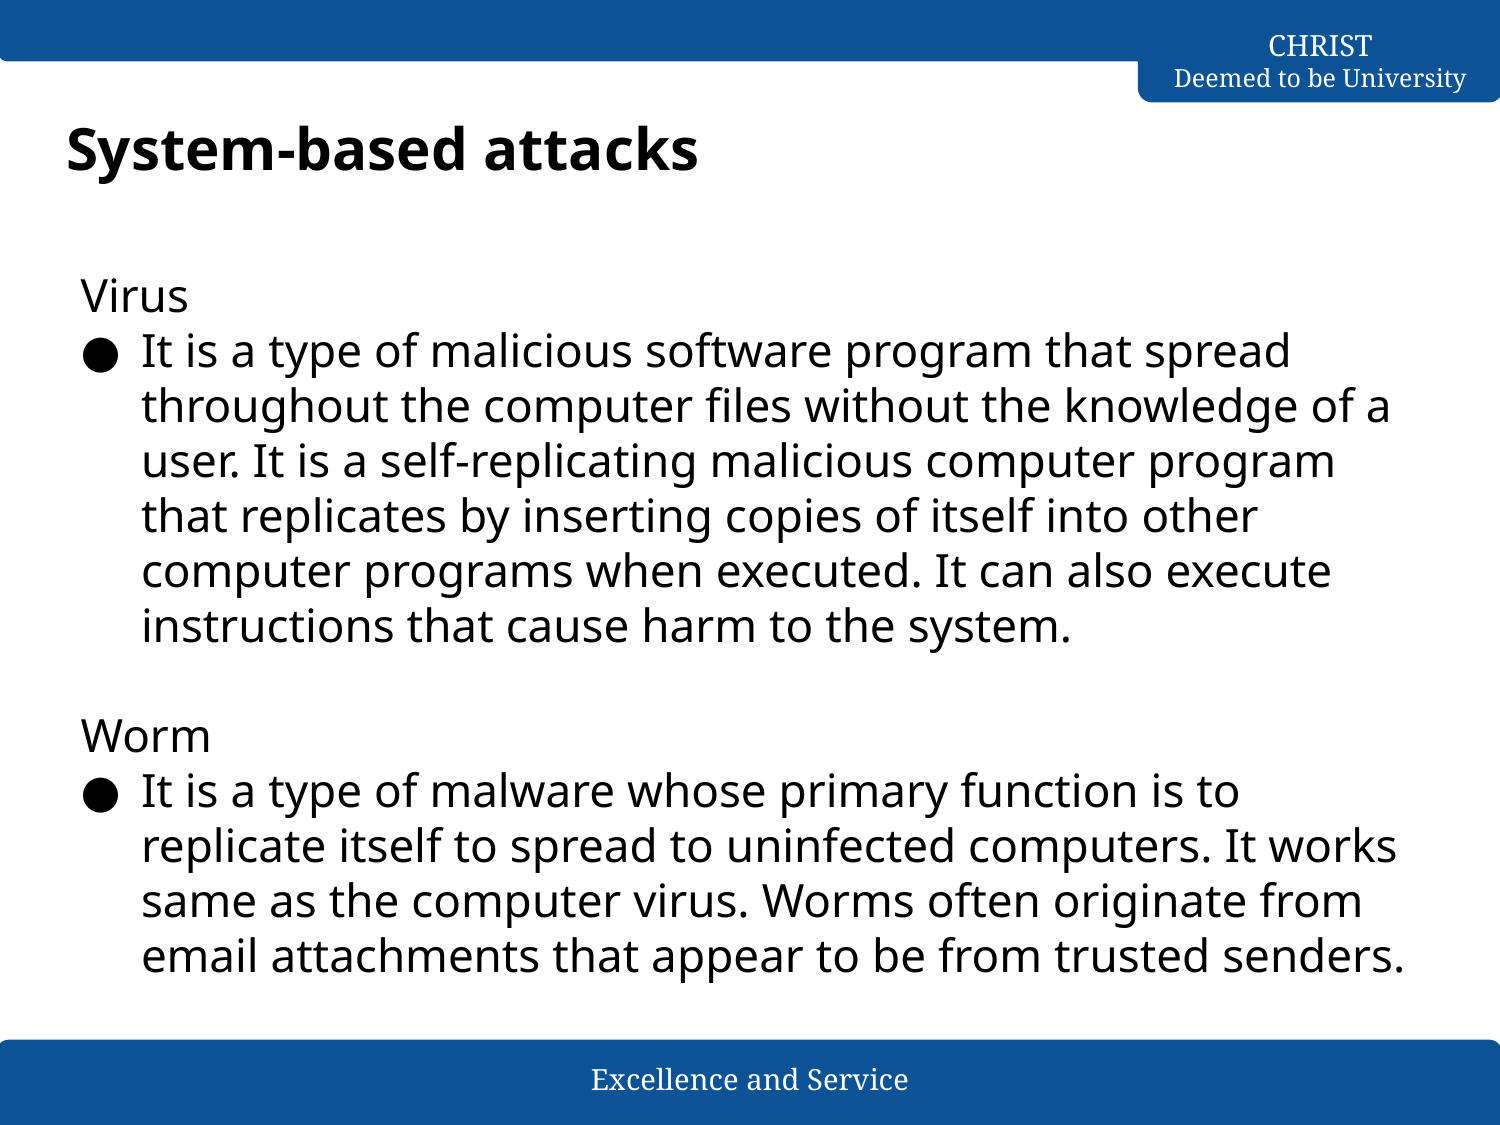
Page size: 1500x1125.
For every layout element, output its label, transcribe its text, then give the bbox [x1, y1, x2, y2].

list Virus It is a type of malicious software program that spread throughout the computer files without the knowledge of a user. It is a self-replicating malicious computer program that replicates by inserting copies of itself into other computer programs when executed. It can also execute instructions that cause harm to the system. Worm It is a type of malware whose primary function is to replicate itself to spread to uninfected computers. It works same as the computer virus. Worms often originate from email attachments that appear to be from trusted senders. [51, 252, 1449, 1000]
title System-based attacks [51, 97, 1449, 223]
